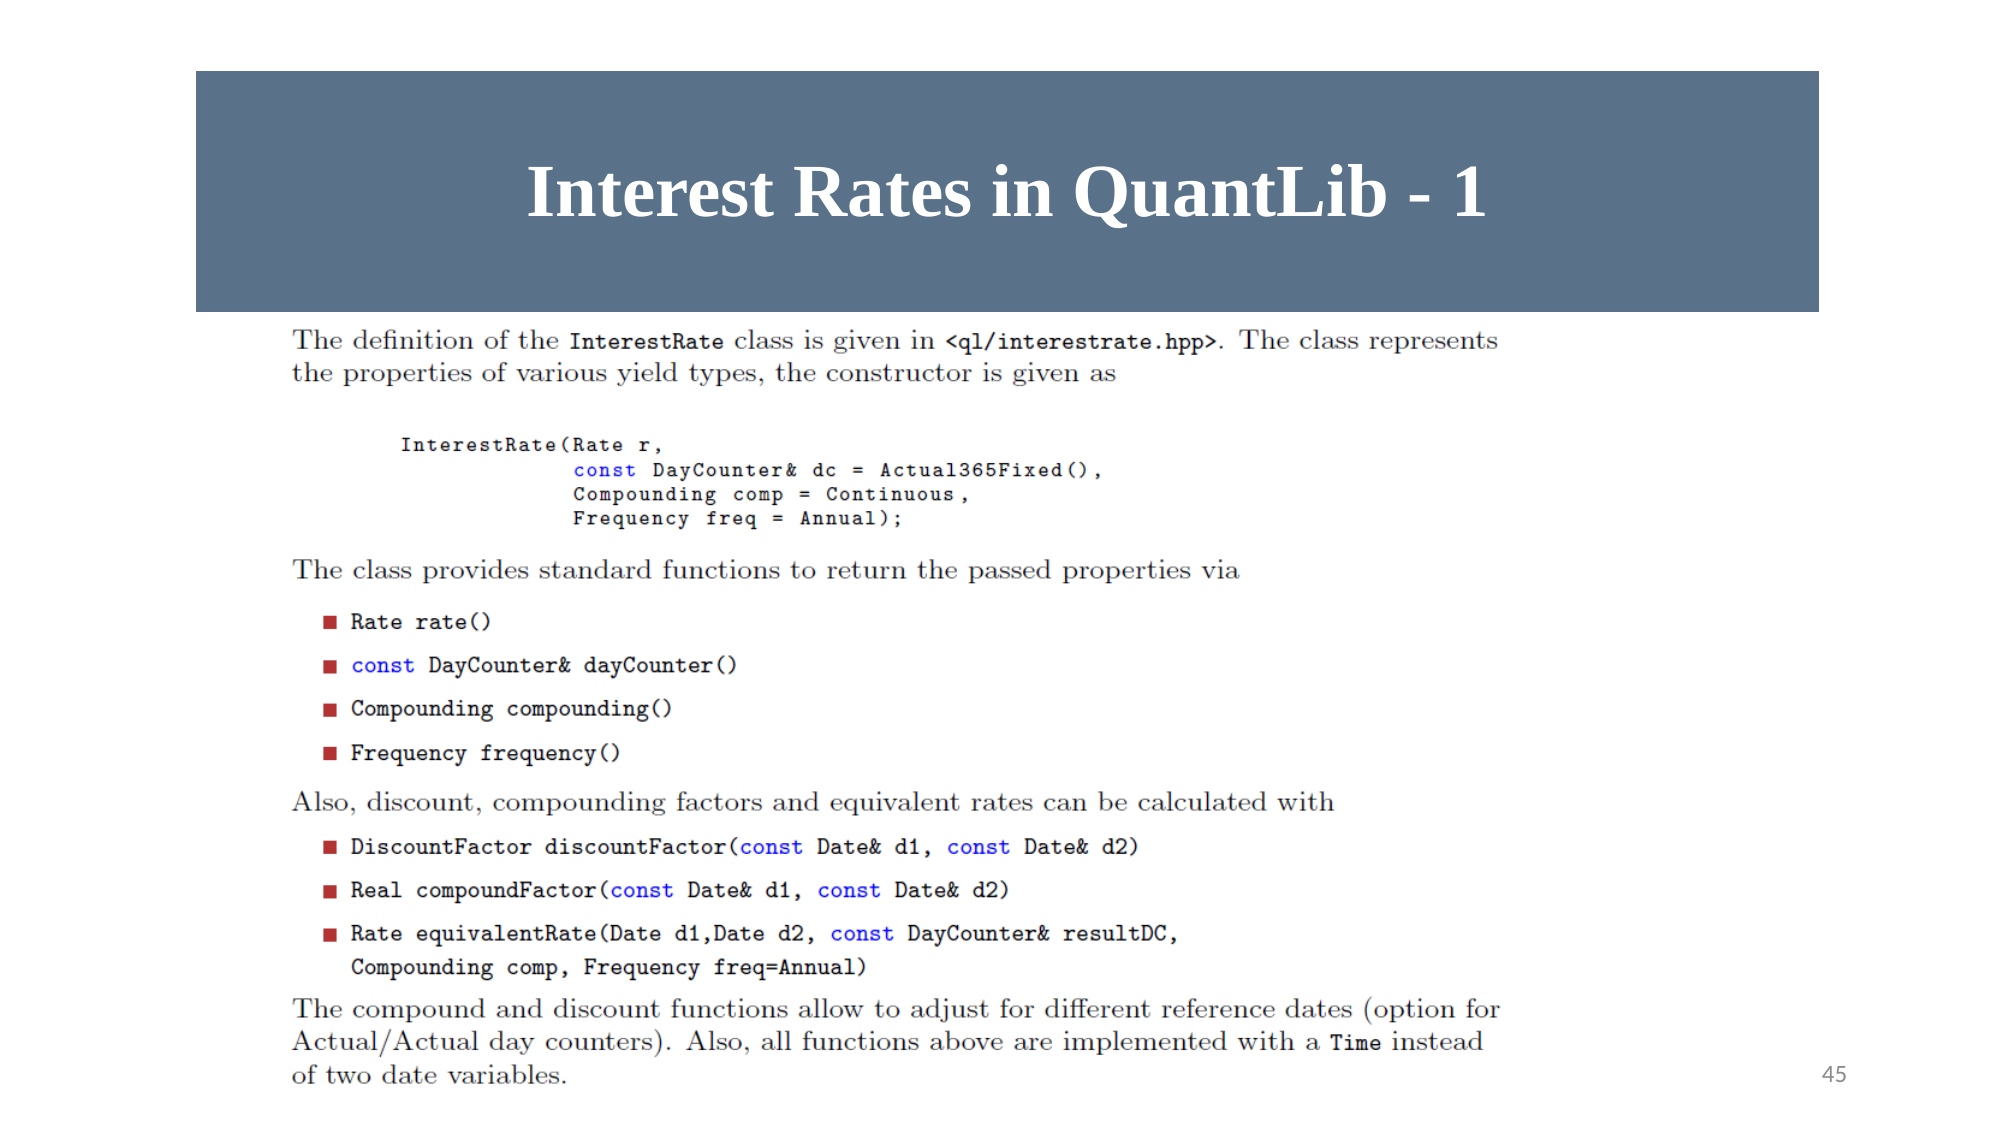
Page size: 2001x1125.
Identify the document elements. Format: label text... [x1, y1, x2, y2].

title Interest Rates in QuantLib - 1 [195, 70, 1821, 313]
picture [285, 320, 1820, 1103]
slide_number 45 [1510, 1042, 1863, 1103]
